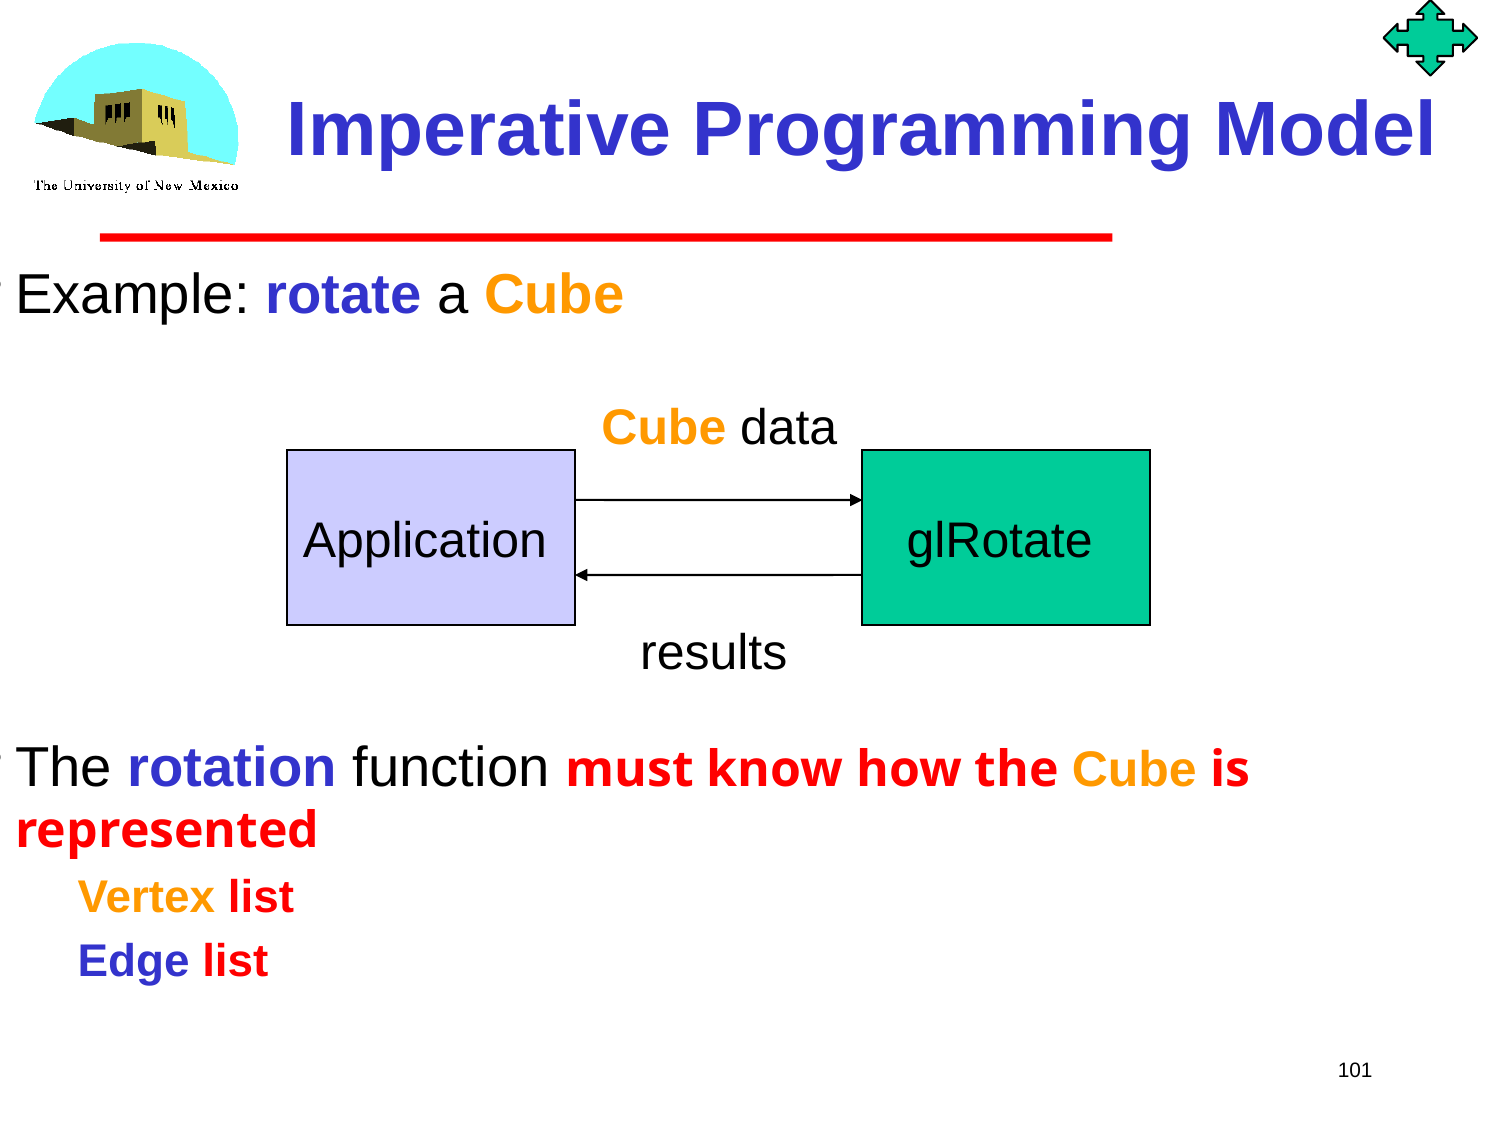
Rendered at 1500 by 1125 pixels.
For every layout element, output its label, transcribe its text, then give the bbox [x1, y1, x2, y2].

list Example: rotate a Cube The rotation function must know how the Cube is represented Vertex list Edge list [0, 249, 1500, 1025]
text_box glRotate [891, 499, 1108, 575]
text_box [287, 450, 575, 625]
text_box Cube data [586, 387, 853, 462]
text_box Application [288, 499, 562, 575]
text_box [1383, 0, 1478, 76]
text_box 101 [1324, 1037, 1388, 1100]
text_box results [625, 612, 803, 688]
text_box [862, 450, 1150, 625]
title Imperative Programming Model [225, 37, 1500, 213]
text_box [574, 493, 863, 507]
text_box [574, 568, 863, 582]
